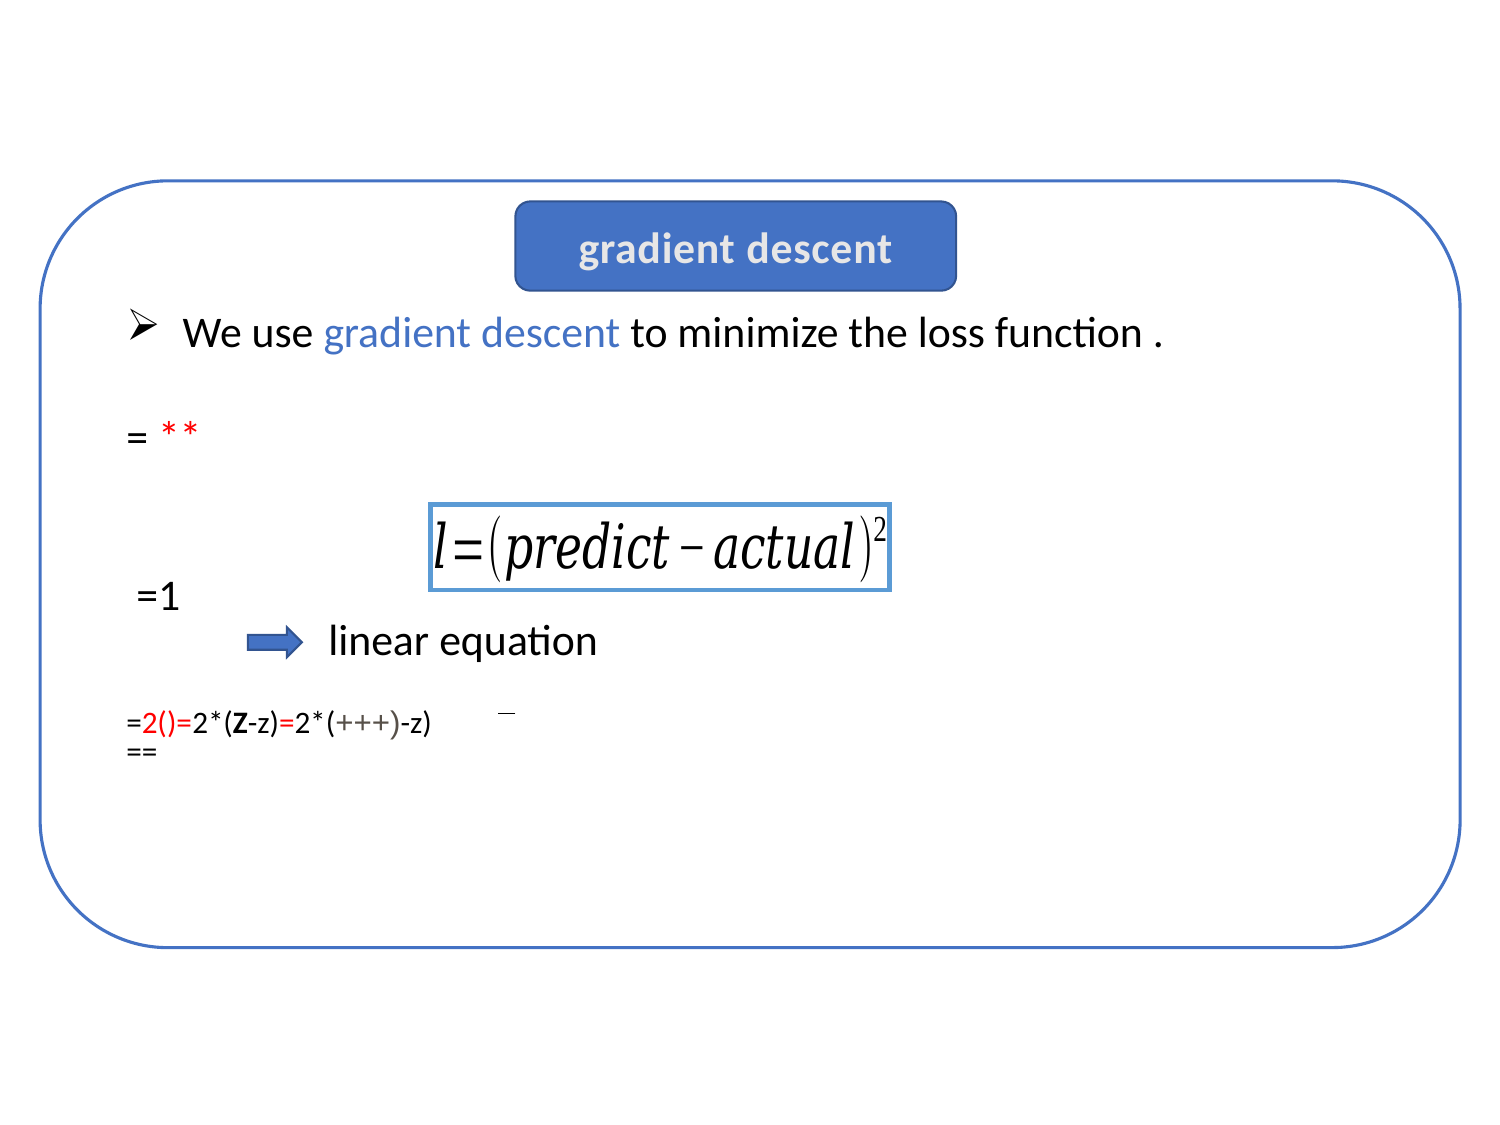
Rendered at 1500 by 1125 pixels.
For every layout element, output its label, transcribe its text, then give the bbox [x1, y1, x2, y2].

text_box [185, 309, 648, 359]
text_box [39, 179, 1462, 949]
text_box linear equation [313, 604, 634, 706]
text_box gradient descent [514, 200, 958, 292]
text_box [246, 624, 304, 660]
